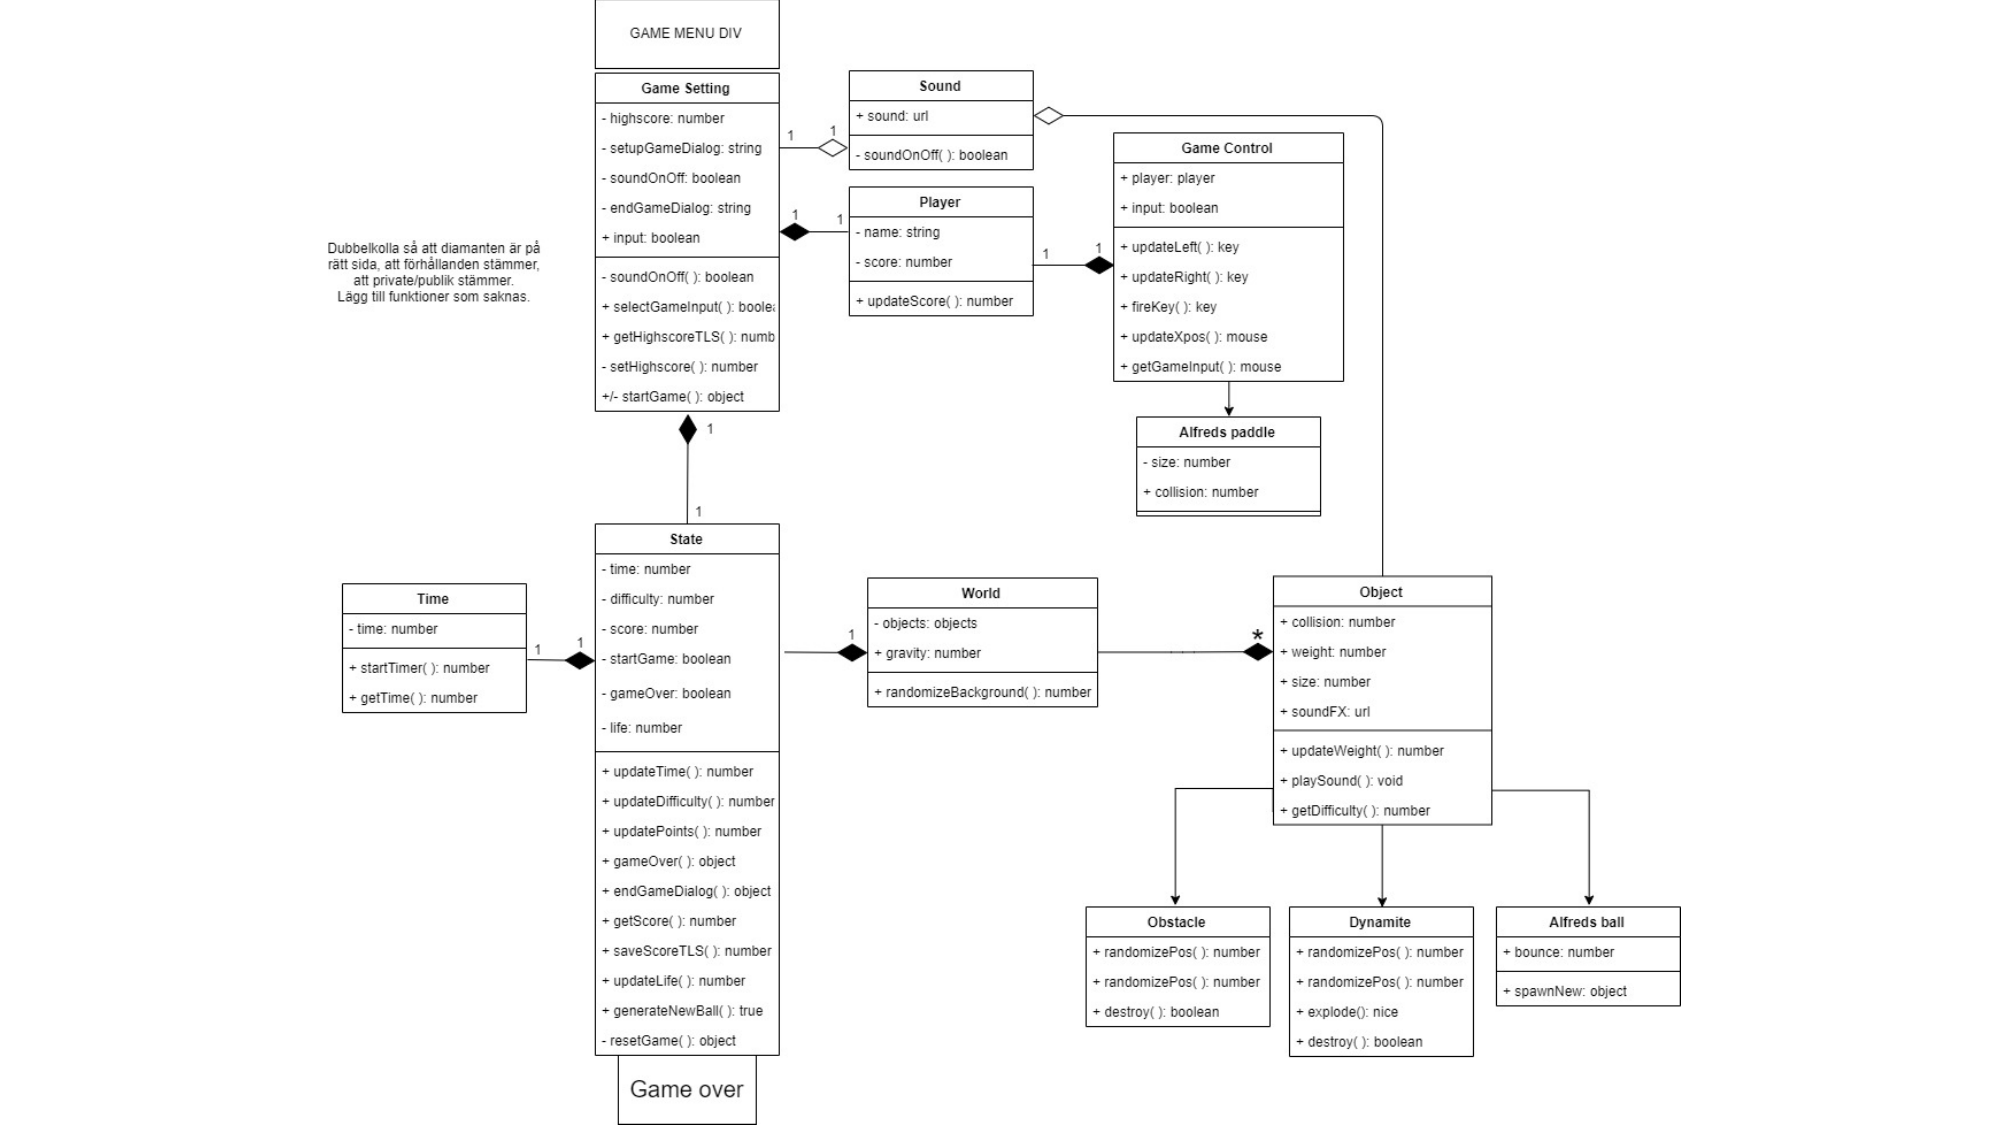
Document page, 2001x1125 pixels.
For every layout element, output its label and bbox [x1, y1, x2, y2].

picture [319, 0, 1681, 1125]
